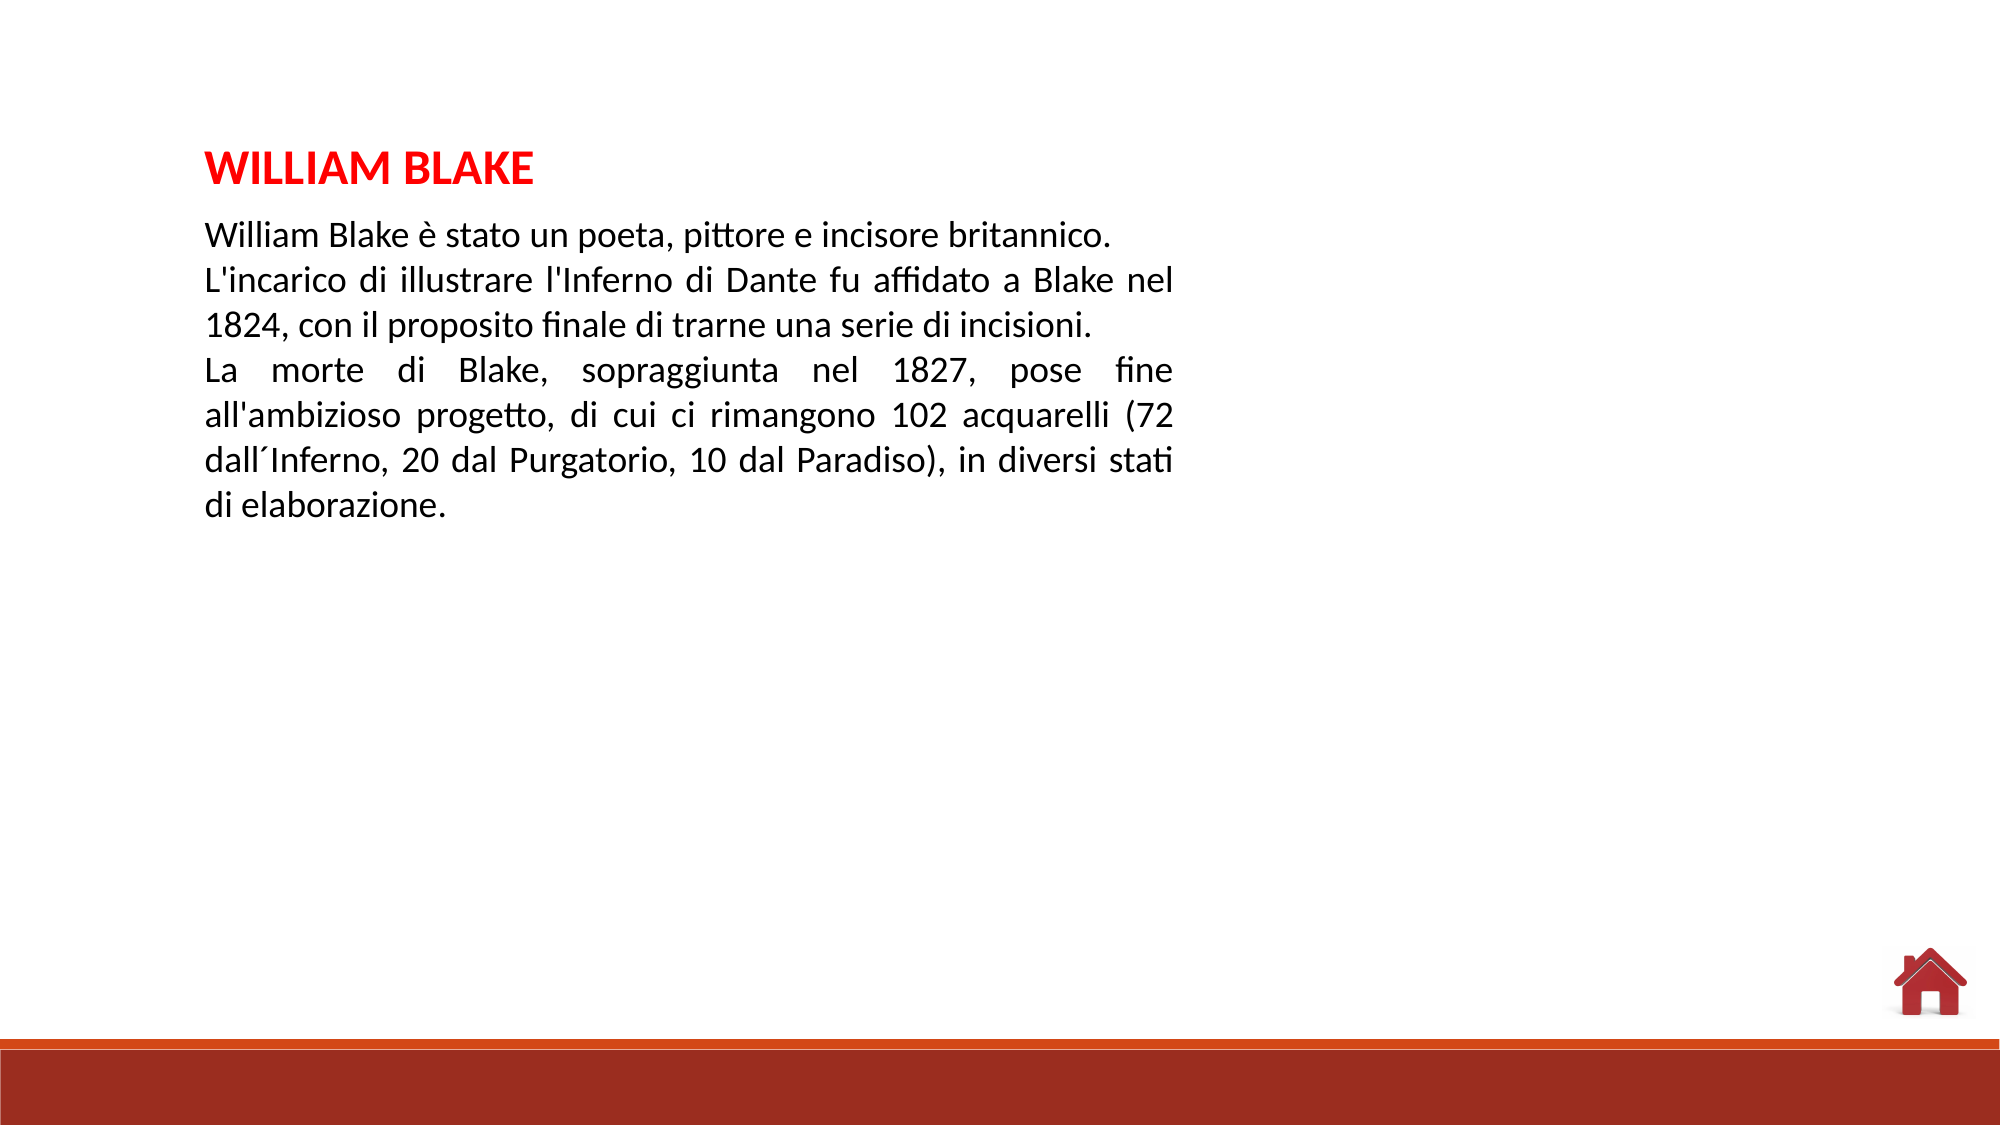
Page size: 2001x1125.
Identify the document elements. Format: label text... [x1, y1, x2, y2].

picture [1882, 946, 1976, 1020]
text_box WILLIAM BLAKE [189, 126, 788, 202]
text_box William Blake è stato un poeta, pittore e incisore britannico. L'incarico di illustrare l'Inferno di Dante fu affidato a Blake nel 1824, con il proposito finale di trarne una serie di incisioni. La morte di Blake, sopraggiunta nel 1827, pose fine all'ambizioso progetto, di cui ci rimangono 102 acquarelli (72 dall´Inferno, 20 dal Purgatorio, 10 dal Paradiso), in diversi stati di elaborazione. [189, 202, 1190, 533]
